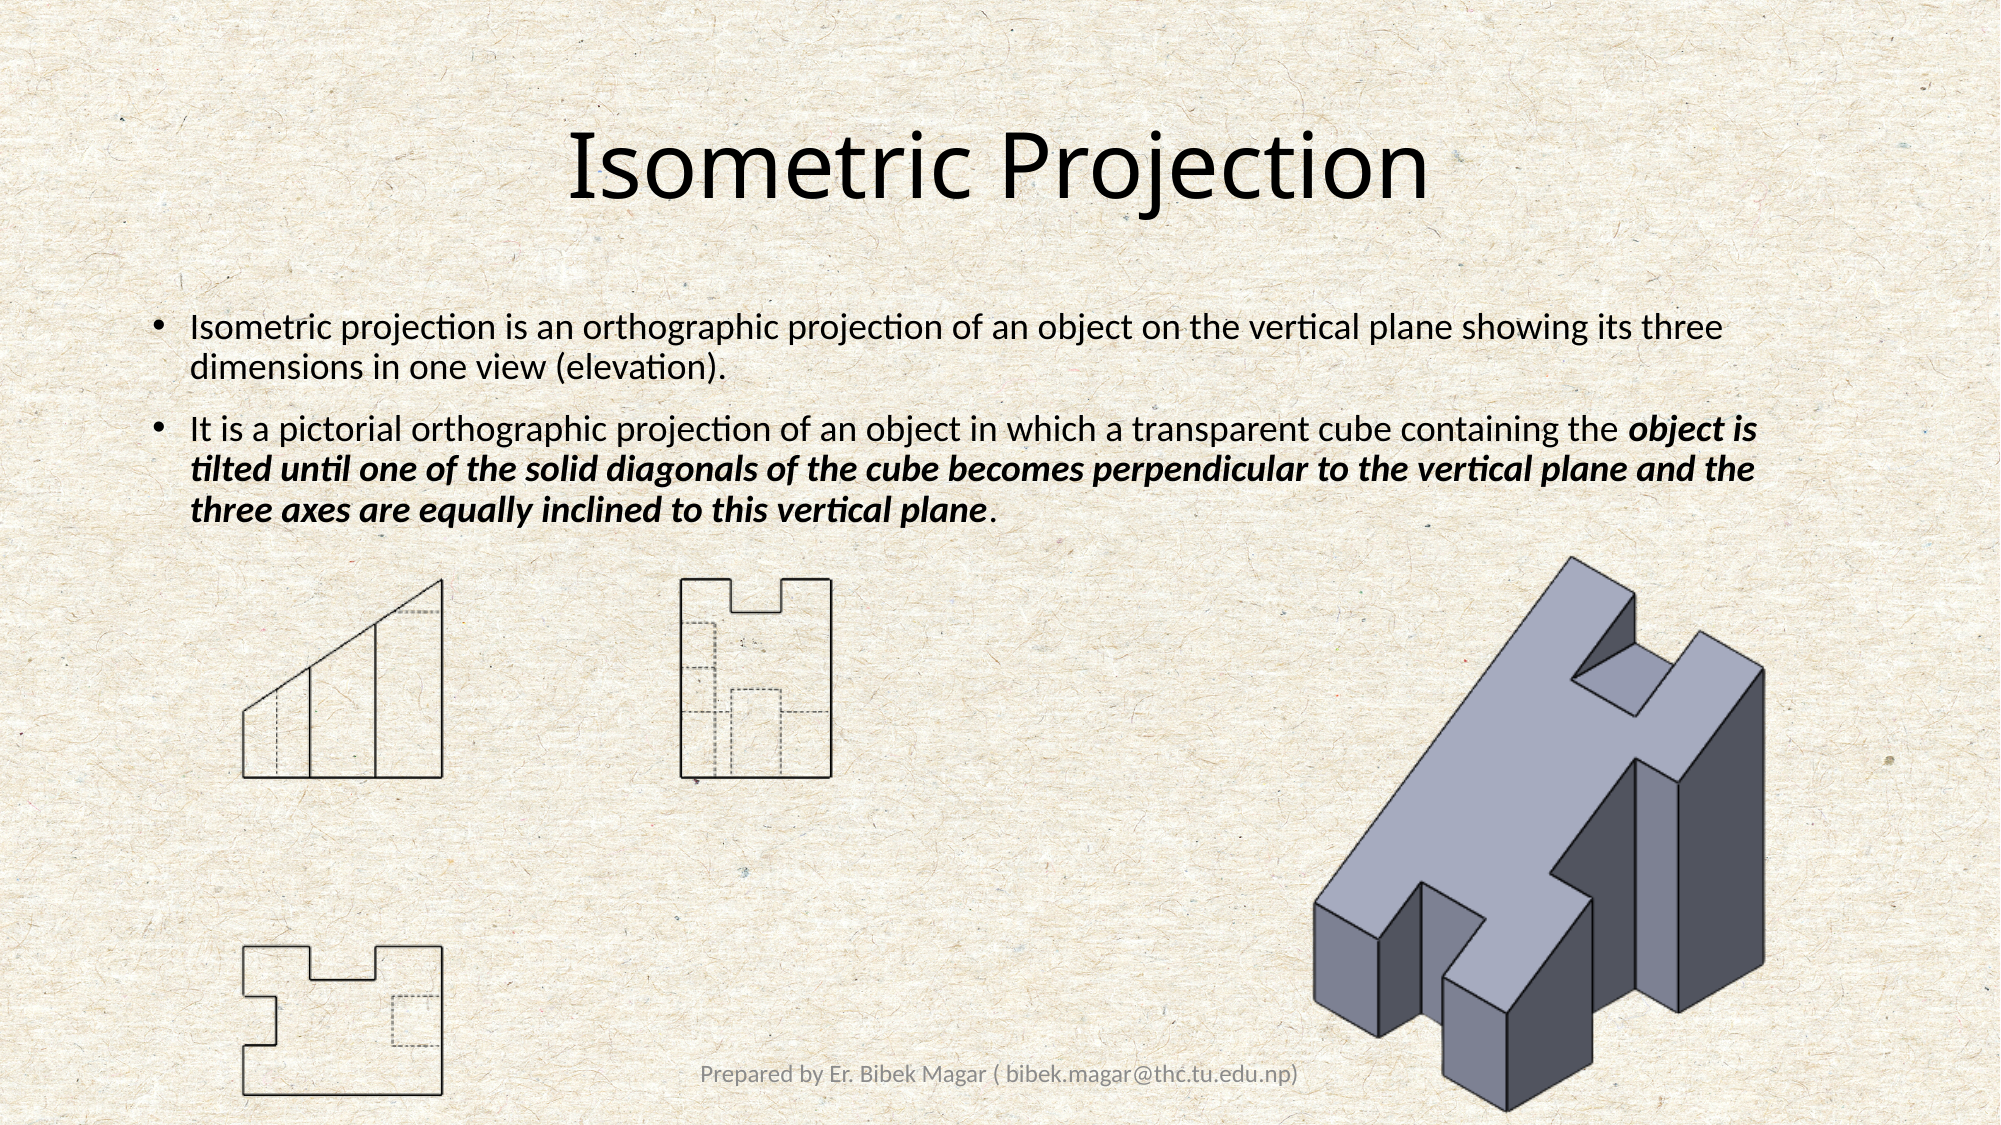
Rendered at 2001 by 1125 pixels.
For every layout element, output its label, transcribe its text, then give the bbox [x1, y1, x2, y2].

footer Prepared by Er. Bibek Magar ( bibek.magar@thc.tu.edu.np) [924, 1042, 1260, 1103]
list Isometric projection is an orthographic projection of an object on the vertical plane showing its three dimensions in one view (elevation). It is a pictorial orthographic projection of an object in which a transparent cube containing the object is tilted until one of the solid diagonals of the cube becomes perpendicular to the vertical plane and the three axes are equally inclined to this vertical plane. [137, 299, 1863, 1014]
title Isometric Projection [137, 59, 1863, 278]
picture [0, 0, 2001, 1125]
